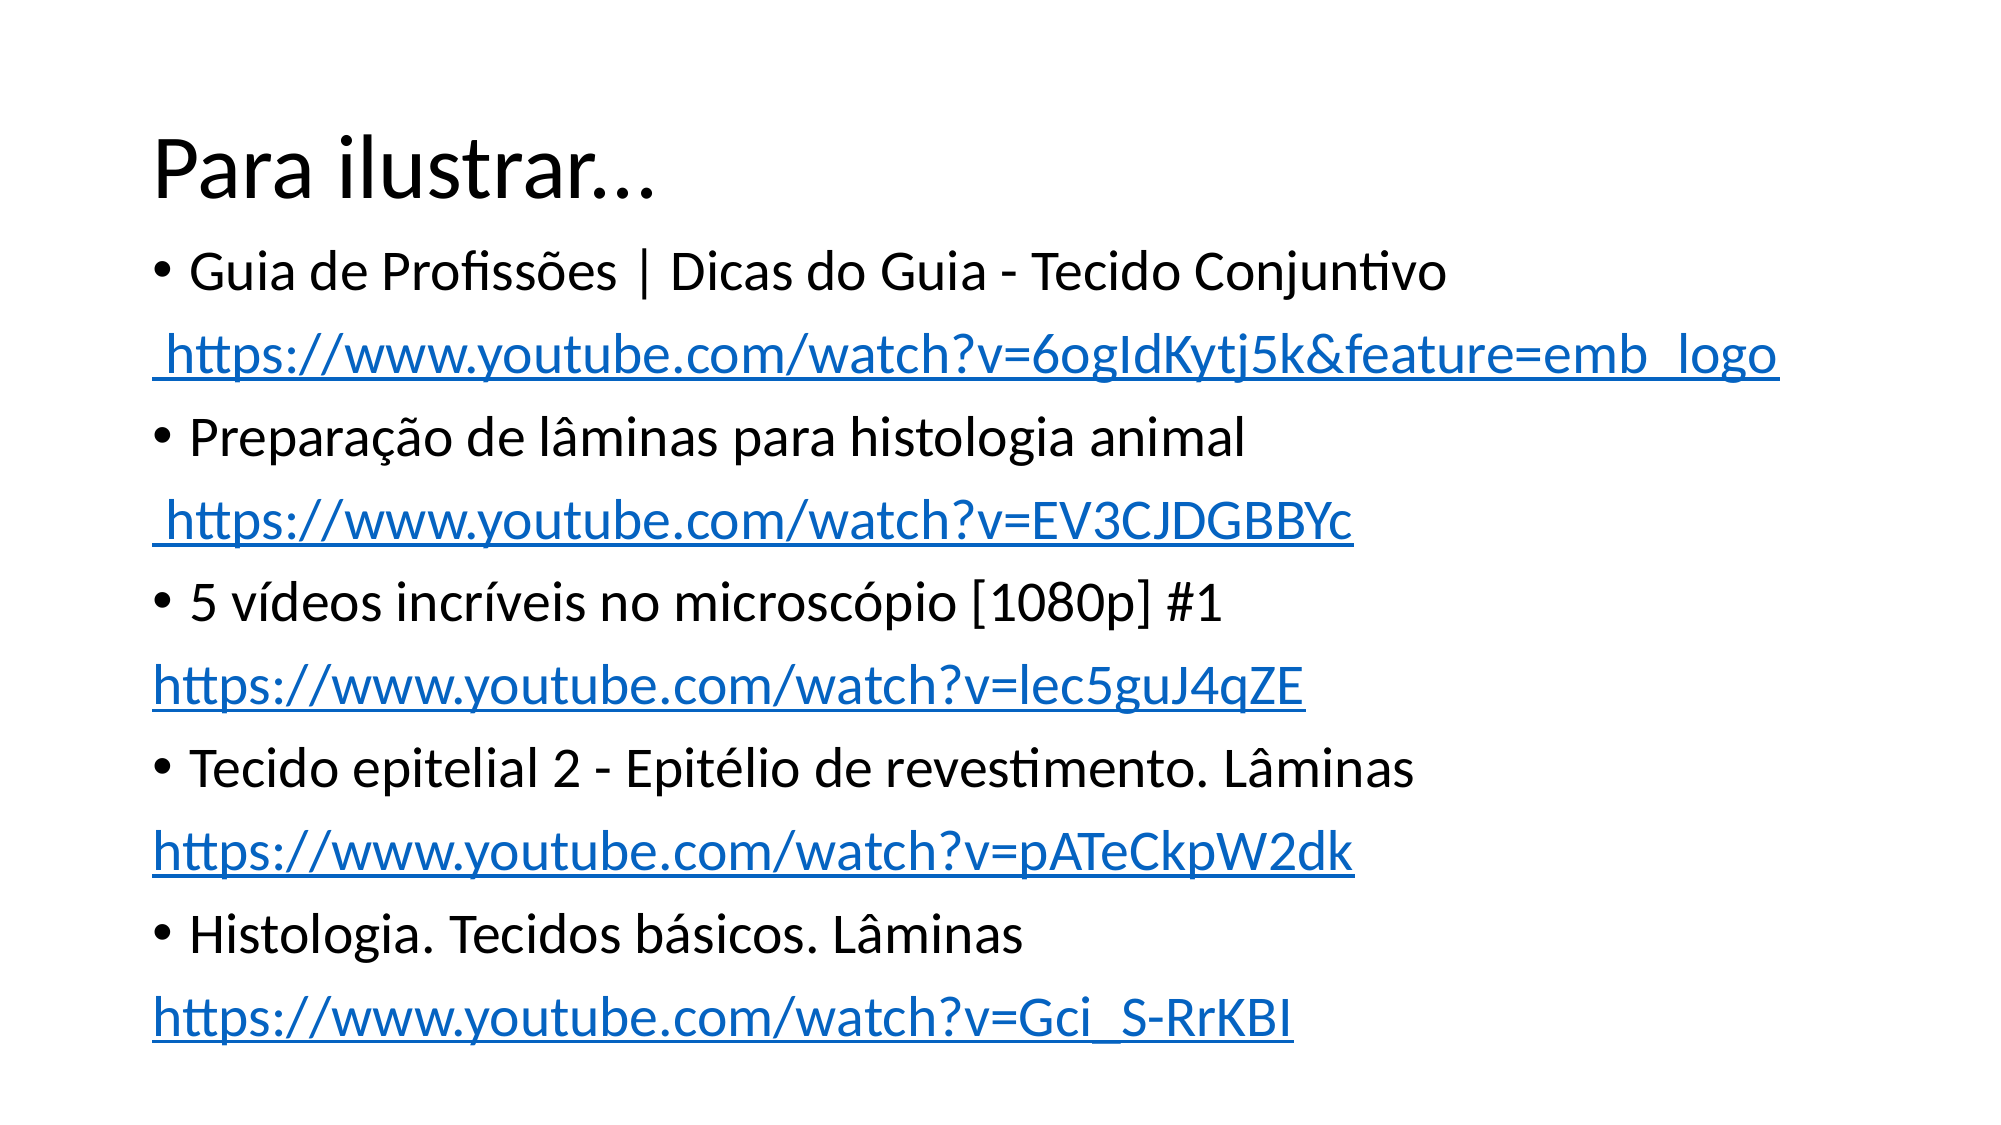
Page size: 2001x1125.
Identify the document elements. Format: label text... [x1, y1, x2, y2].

title Para ilustrar... [137, 59, 1863, 233]
list Guia de Profissões | Dicas do Guia - Tecido Conjuntivo https://www.youtube.com/watch?v=6ogIdKytj5k&feature=emb_logo Preparação de lâminas para histologia animal https://www.youtube.com/watch?v=EV3CJDGBBYc 5 vídeos incríveis no microscópio [1080p] #1 https://www.youtube.com/watch?v=lec5guJ4qZE Tecido epitelial 2 - Epitélio de revestimento. Lâminas https://www.youtube.com/watch?v=pATeCkpW2dk Histologia. Tecidos básicos. Lâminas https://www.youtube.com/watch?v=Gci_S-RrKBI [137, 233, 1863, 1061]
